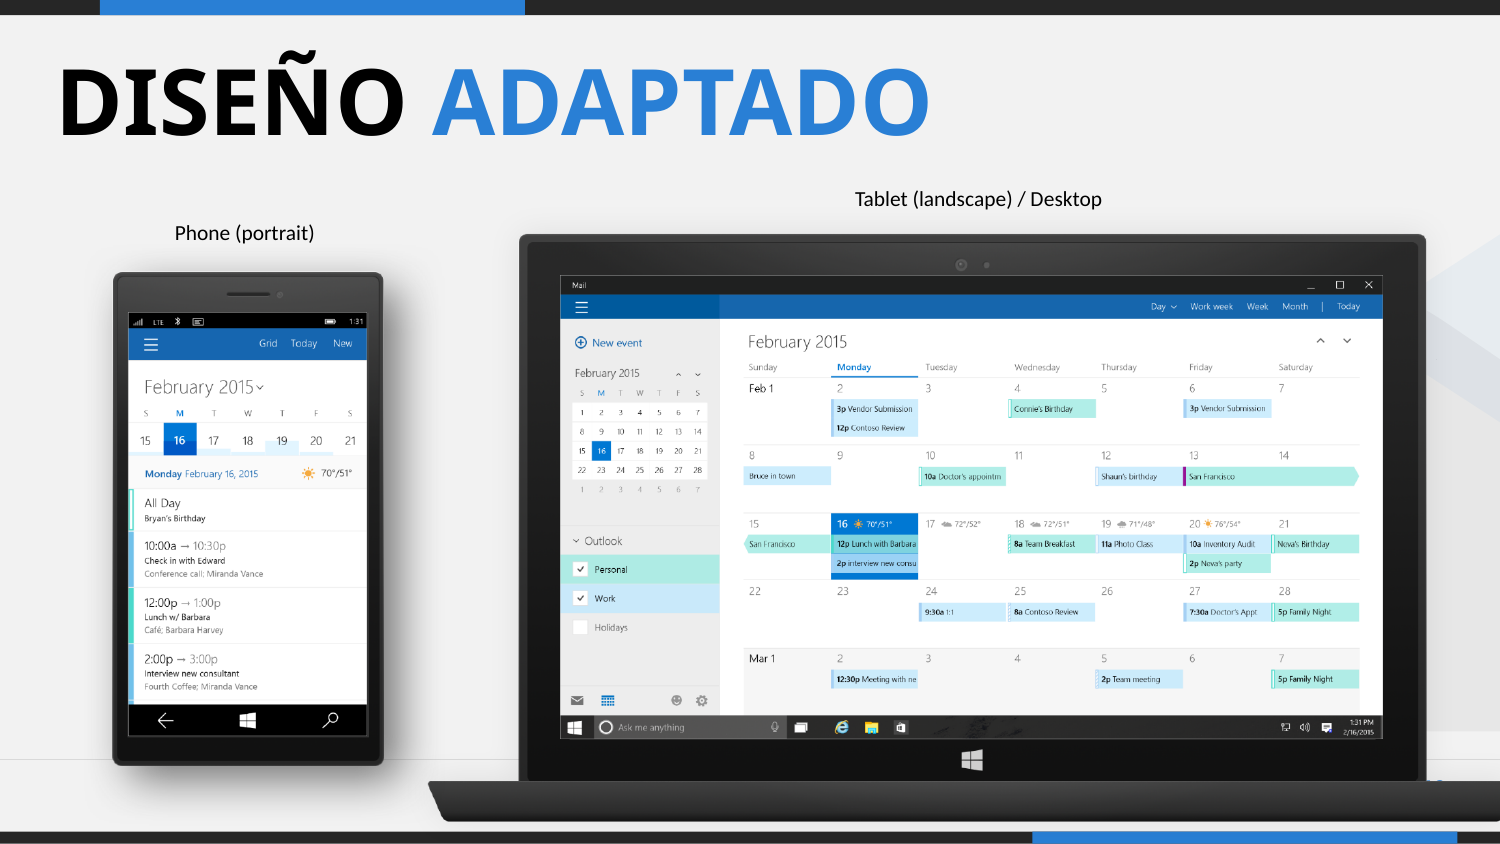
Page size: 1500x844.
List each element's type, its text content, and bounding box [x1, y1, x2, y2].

title DISEÑO ADAPTADO [33, 25, 1467, 147]
picture [427, 232, 1500, 823]
text_box Phone (portrait) [97, 213, 393, 251]
text_box Tablet (landscape) / Desktop [573, 178, 1385, 216]
picture [112, 271, 384, 766]
